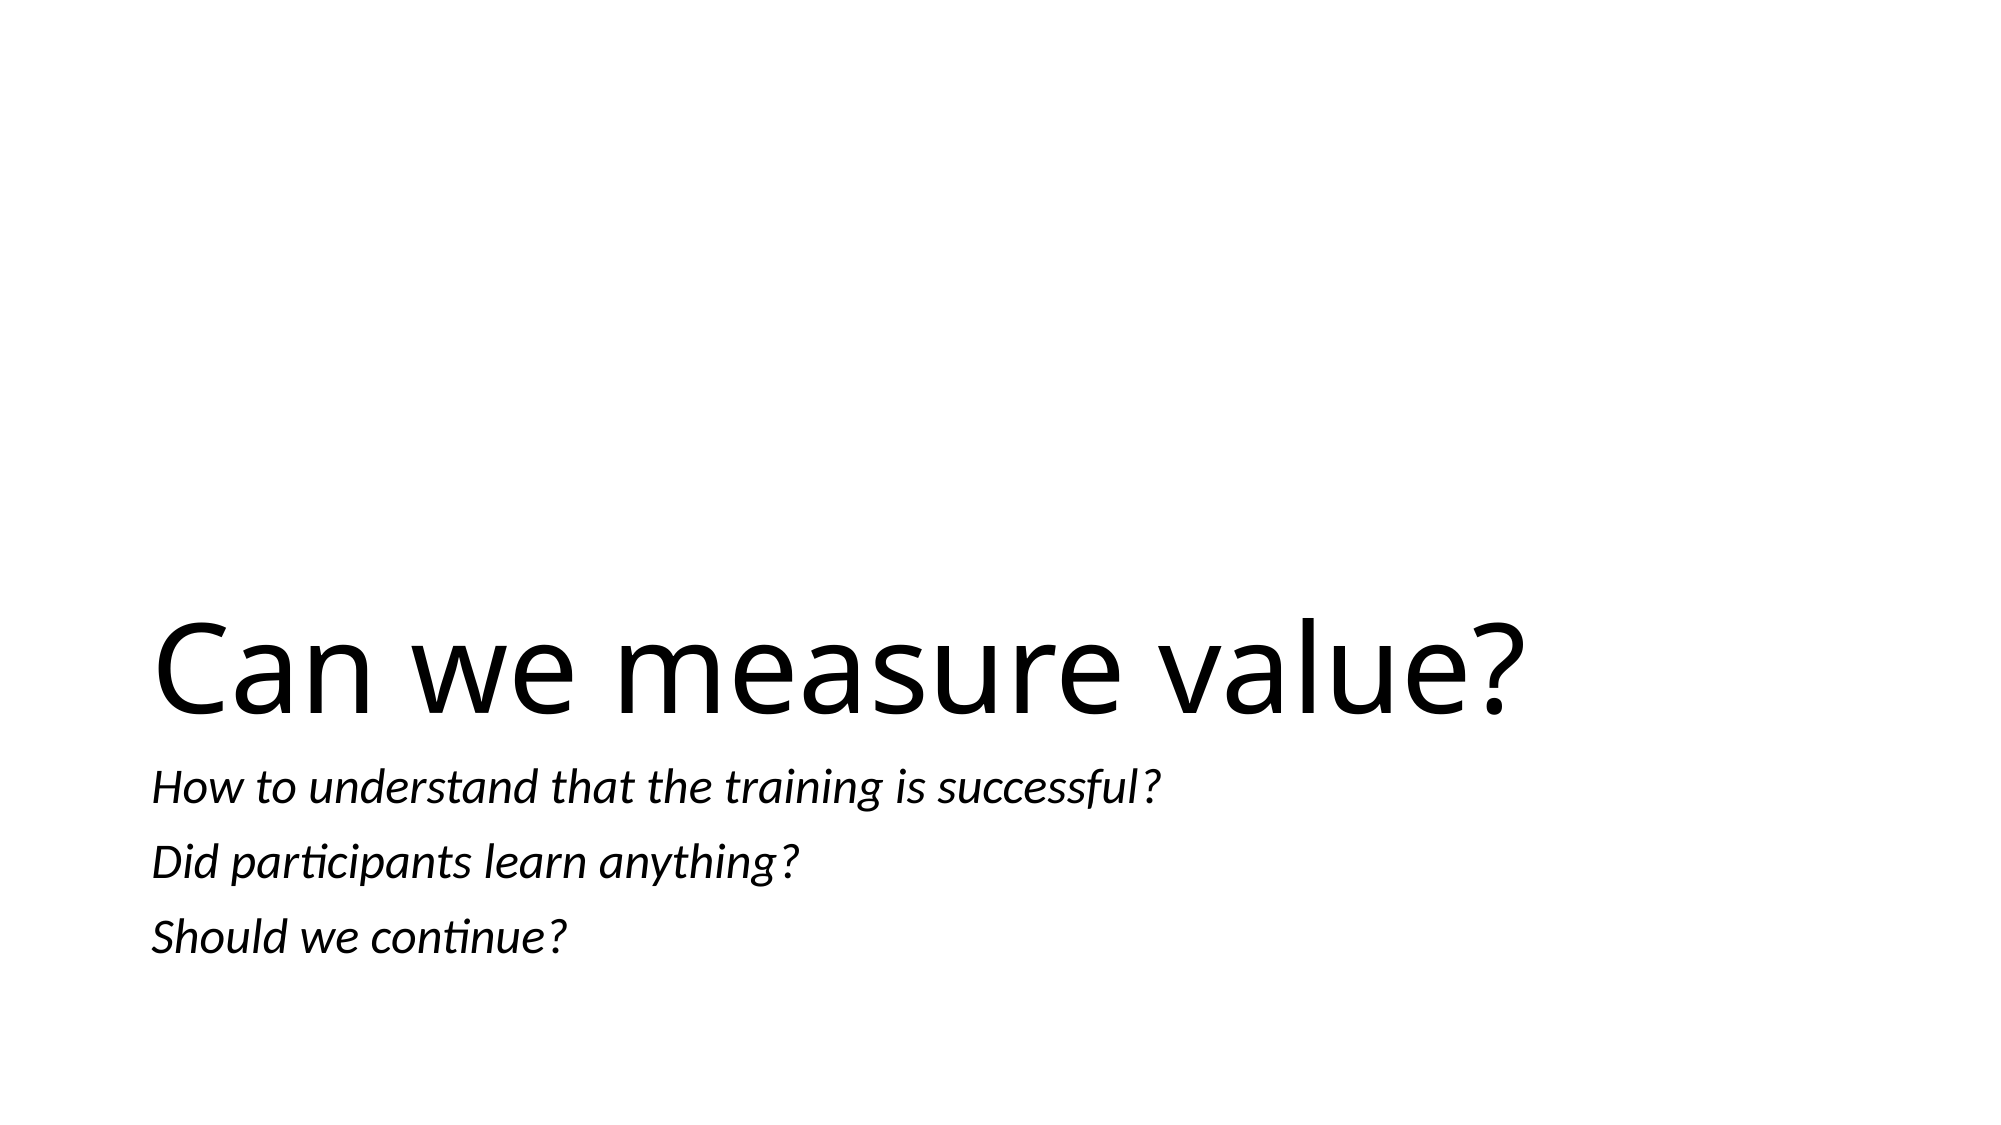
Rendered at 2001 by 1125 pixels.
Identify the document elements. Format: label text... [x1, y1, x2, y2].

title Can we measure value? [136, 280, 1862, 749]
list How to understand that the training is successful? Did participants learn anything? Should we continue? [136, 752, 1862, 999]
